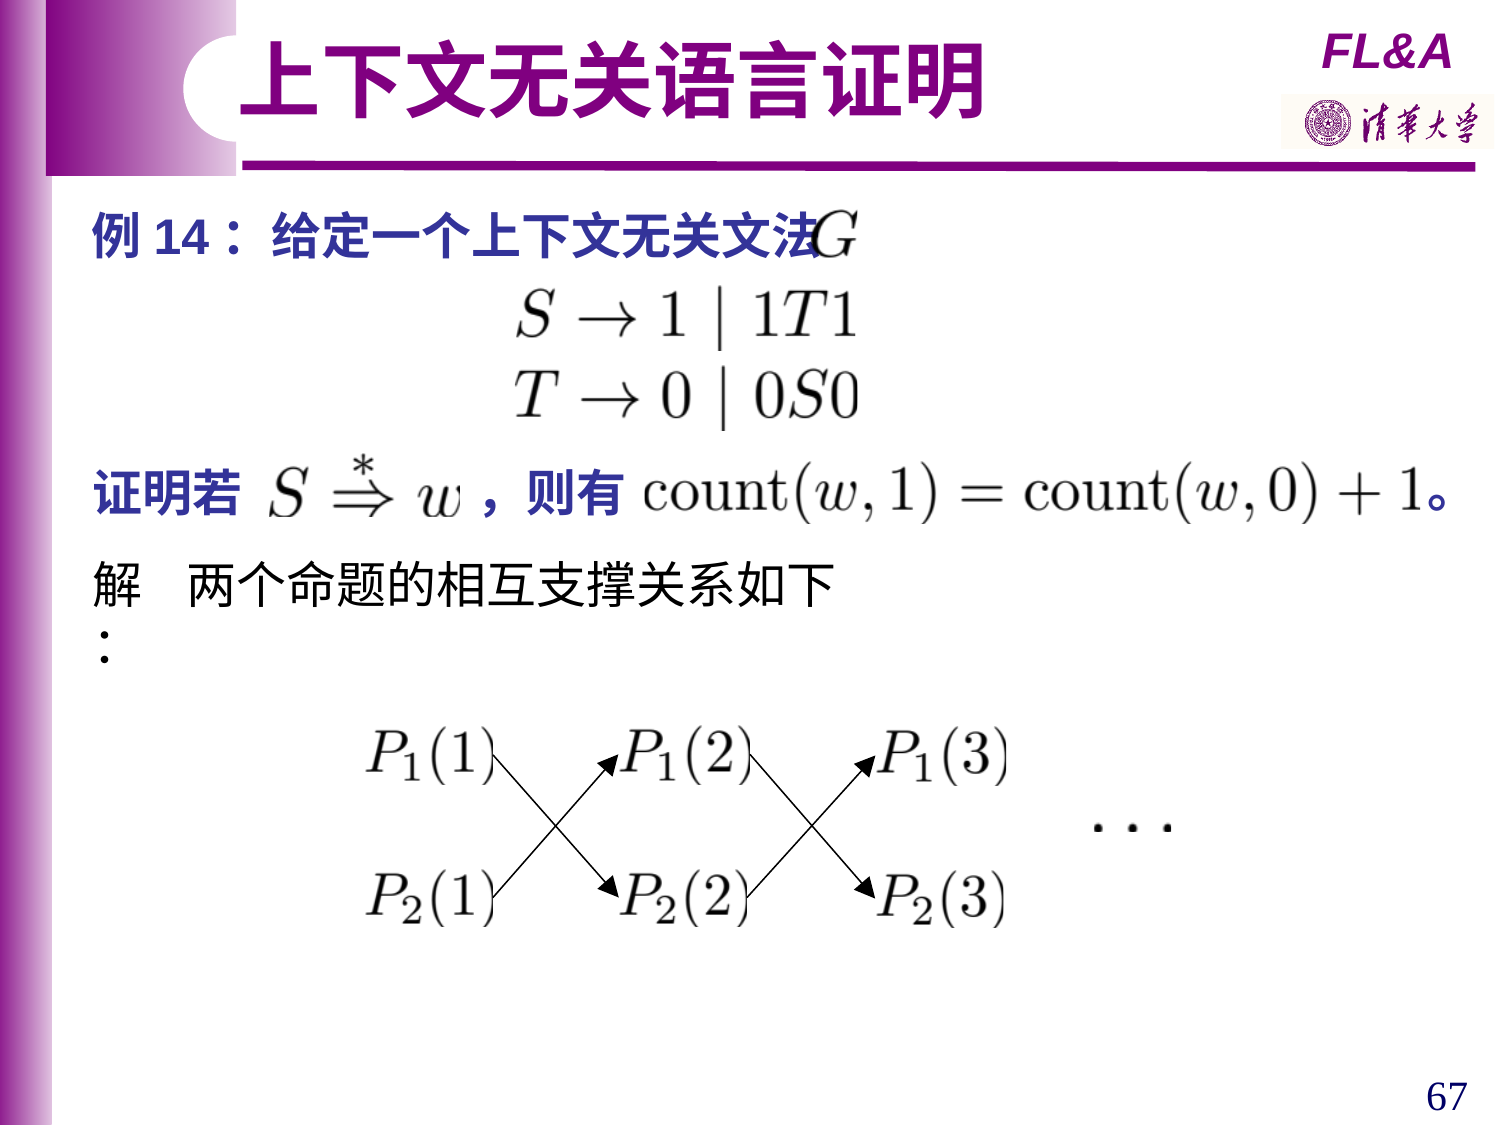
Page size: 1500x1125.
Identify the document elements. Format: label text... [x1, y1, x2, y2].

text_box ，则有 [462, 453, 686, 545]
text_box 解： [78, 545, 186, 681]
picture [644, 460, 1421, 524]
picture [618, 723, 751, 785]
picture [1093, 821, 1172, 832]
picture [874, 869, 1004, 929]
picture [618, 867, 748, 928]
picture [364, 725, 494, 785]
text_box 例14：给定一个上下文无关文法 [76, 197, 1094, 342]
picture [364, 867, 494, 928]
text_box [746, 755, 876, 898]
picture [1281, 94, 1495, 149]
picture [515, 283, 856, 351]
picture [875, 725, 1007, 786]
picture [810, 208, 858, 258]
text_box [492, 754, 619, 898]
text_box 。 [1413, 450, 1500, 595]
text_box 两个命题的相互支撑关系如下 [172, 545, 987, 621]
picture [514, 364, 858, 431]
text_box 证明若 [78, 453, 278, 545]
picture [269, 453, 461, 517]
text_box 上下文无关语言证明 [222, 31, 1002, 137]
text_box 67 [1411, 1061, 1500, 1125]
